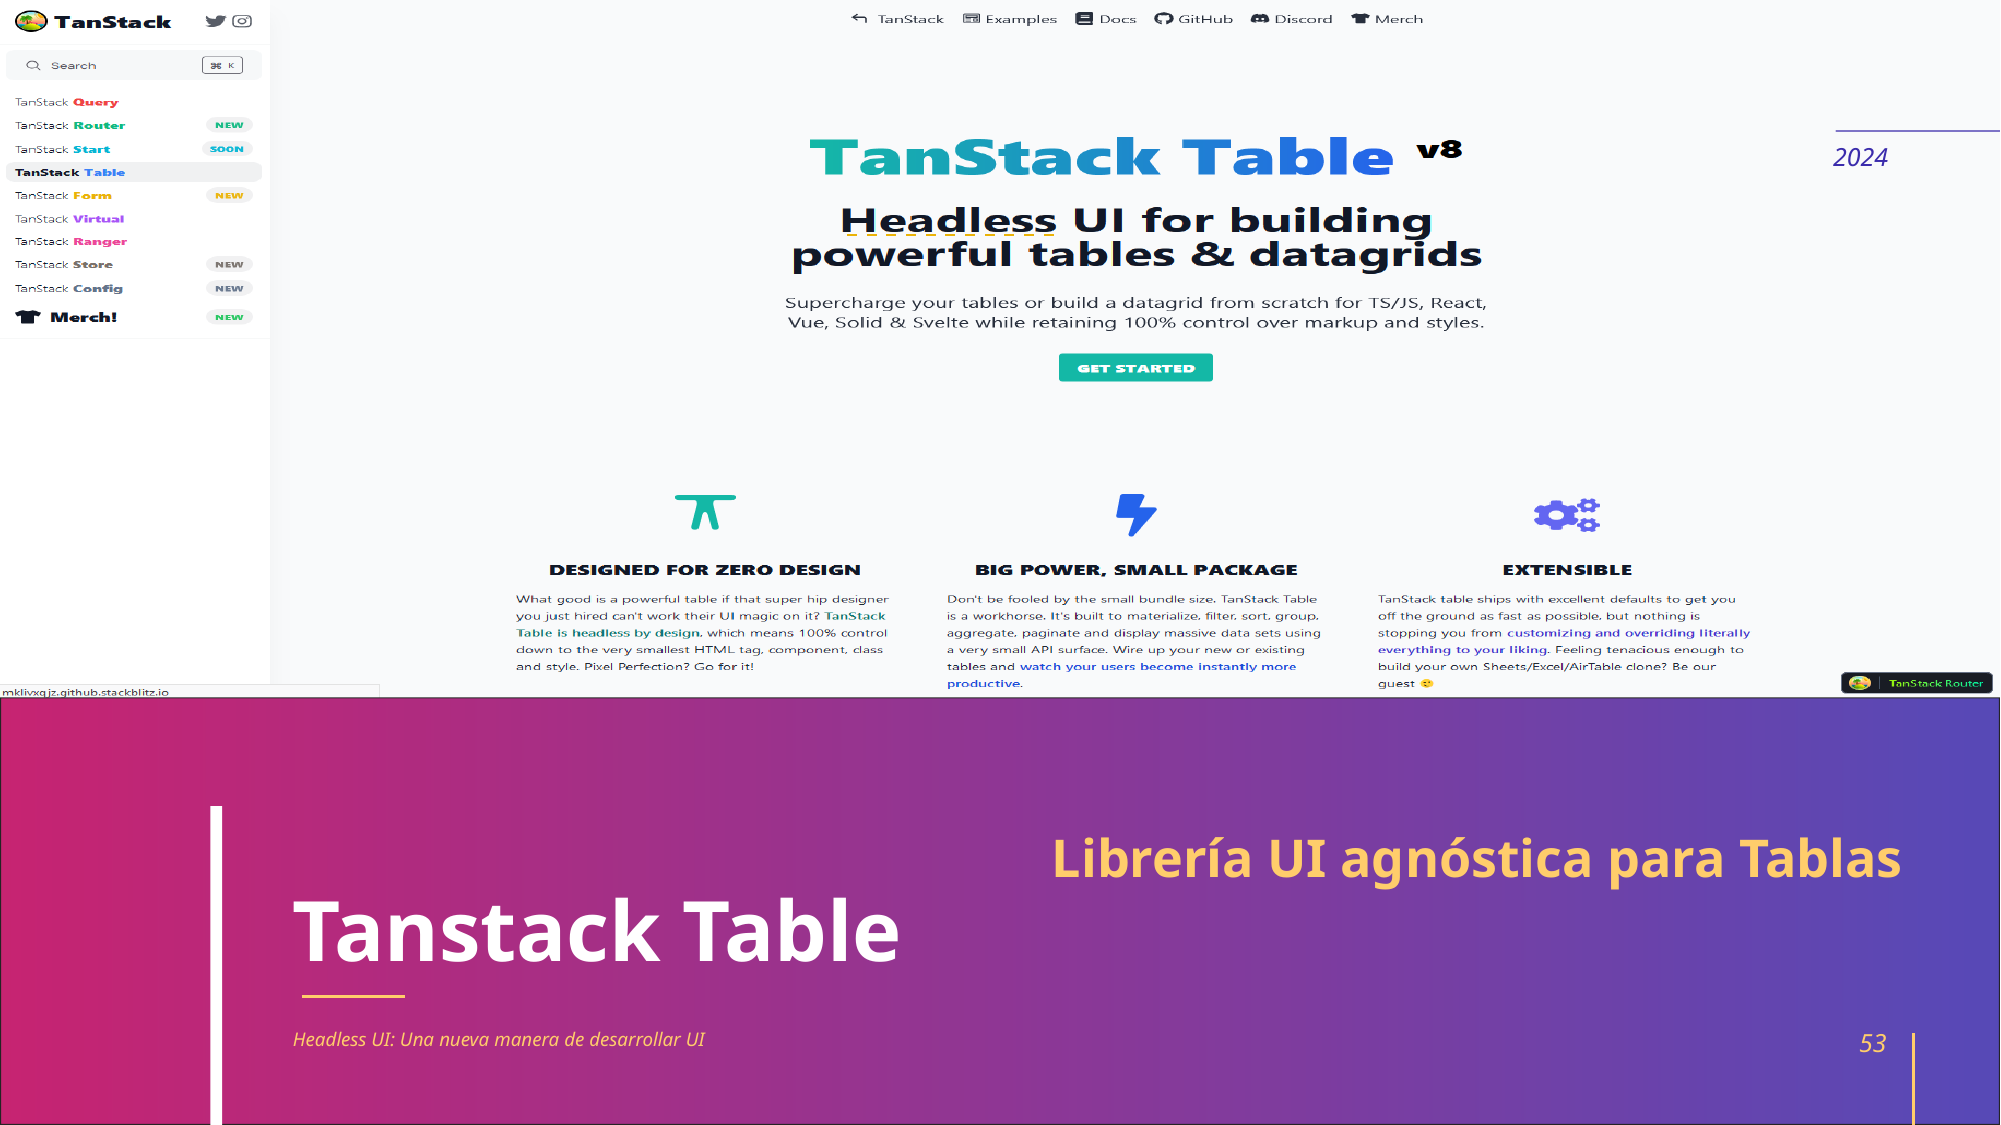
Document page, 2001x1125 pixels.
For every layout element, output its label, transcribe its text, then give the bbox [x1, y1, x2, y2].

title Tanstack Table [277, 758, 1037, 987]
footer Headless UI: Una nueva manera de desarrollar UI [277, 1010, 728, 1071]
subtitle Librería UI agnóstica para Tablas [1036, 824, 1919, 1011]
picture [0, 0, 2000, 698]
slide_number 53 [1451, 1015, 1902, 1075]
